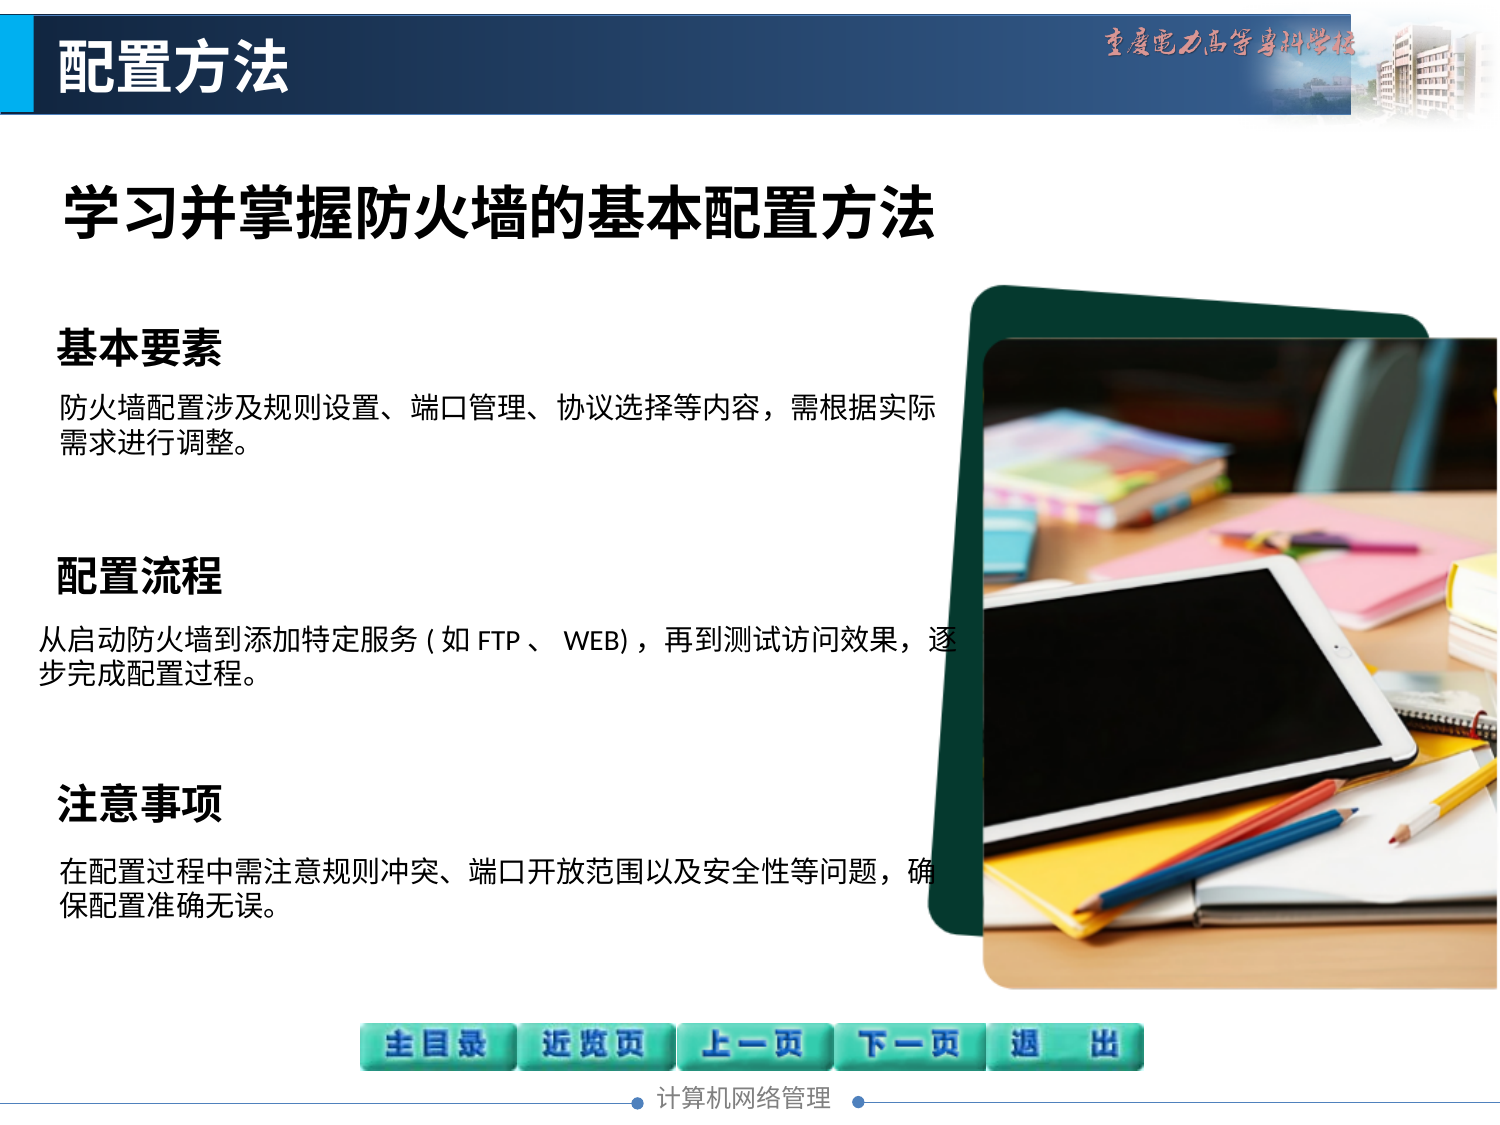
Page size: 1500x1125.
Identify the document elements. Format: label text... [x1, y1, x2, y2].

picture [1084, 15, 1374, 86]
picture [360, 1023, 676, 1071]
text_box 配置方法 [42, 22, 306, 108]
text_box 基本要素 [41, 314, 239, 380]
text_box 注意事项 [41, 770, 239, 836]
text_box 配置流程 [41, 542, 239, 608]
picture [677, 1023, 1144, 1071]
text_box 在配置过程中需注意规则冲突、端口开放范围以及安全性等问题，确 保配置准确无误。 [44, 845, 922, 931]
text_box 学习并掌握防火墙的基本配置方法 [48, 168, 952, 254]
text_box 防火墙的工作原理 [1351, 56, 1441, 78]
text_box 在IIS中创建FTP站点，设置用户名及密码 (用户名为姓名首字母)，禁止匿名访问。 [1351, 52, 1447, 82]
text_box 从启动防火墙到添加特定服务(如FTP、WEB)，再到测试访问效果，逐 步完成配置过程。 [23, 613, 922, 699]
picture [922, 281, 1500, 994]
text_box 在多防火墙环境中，根据业务需 求和安全等级对网络流量进行分 段和隔离，可以减少防火墙之间 的负载压力，同时提高整体安全 性和性能。 [1351, 49, 1451, 85]
text_box 防火墙配置涉及规则设置、端口管理、协议选择等内容，需根据实际 需求进行调整。 [44, 381, 922, 467]
